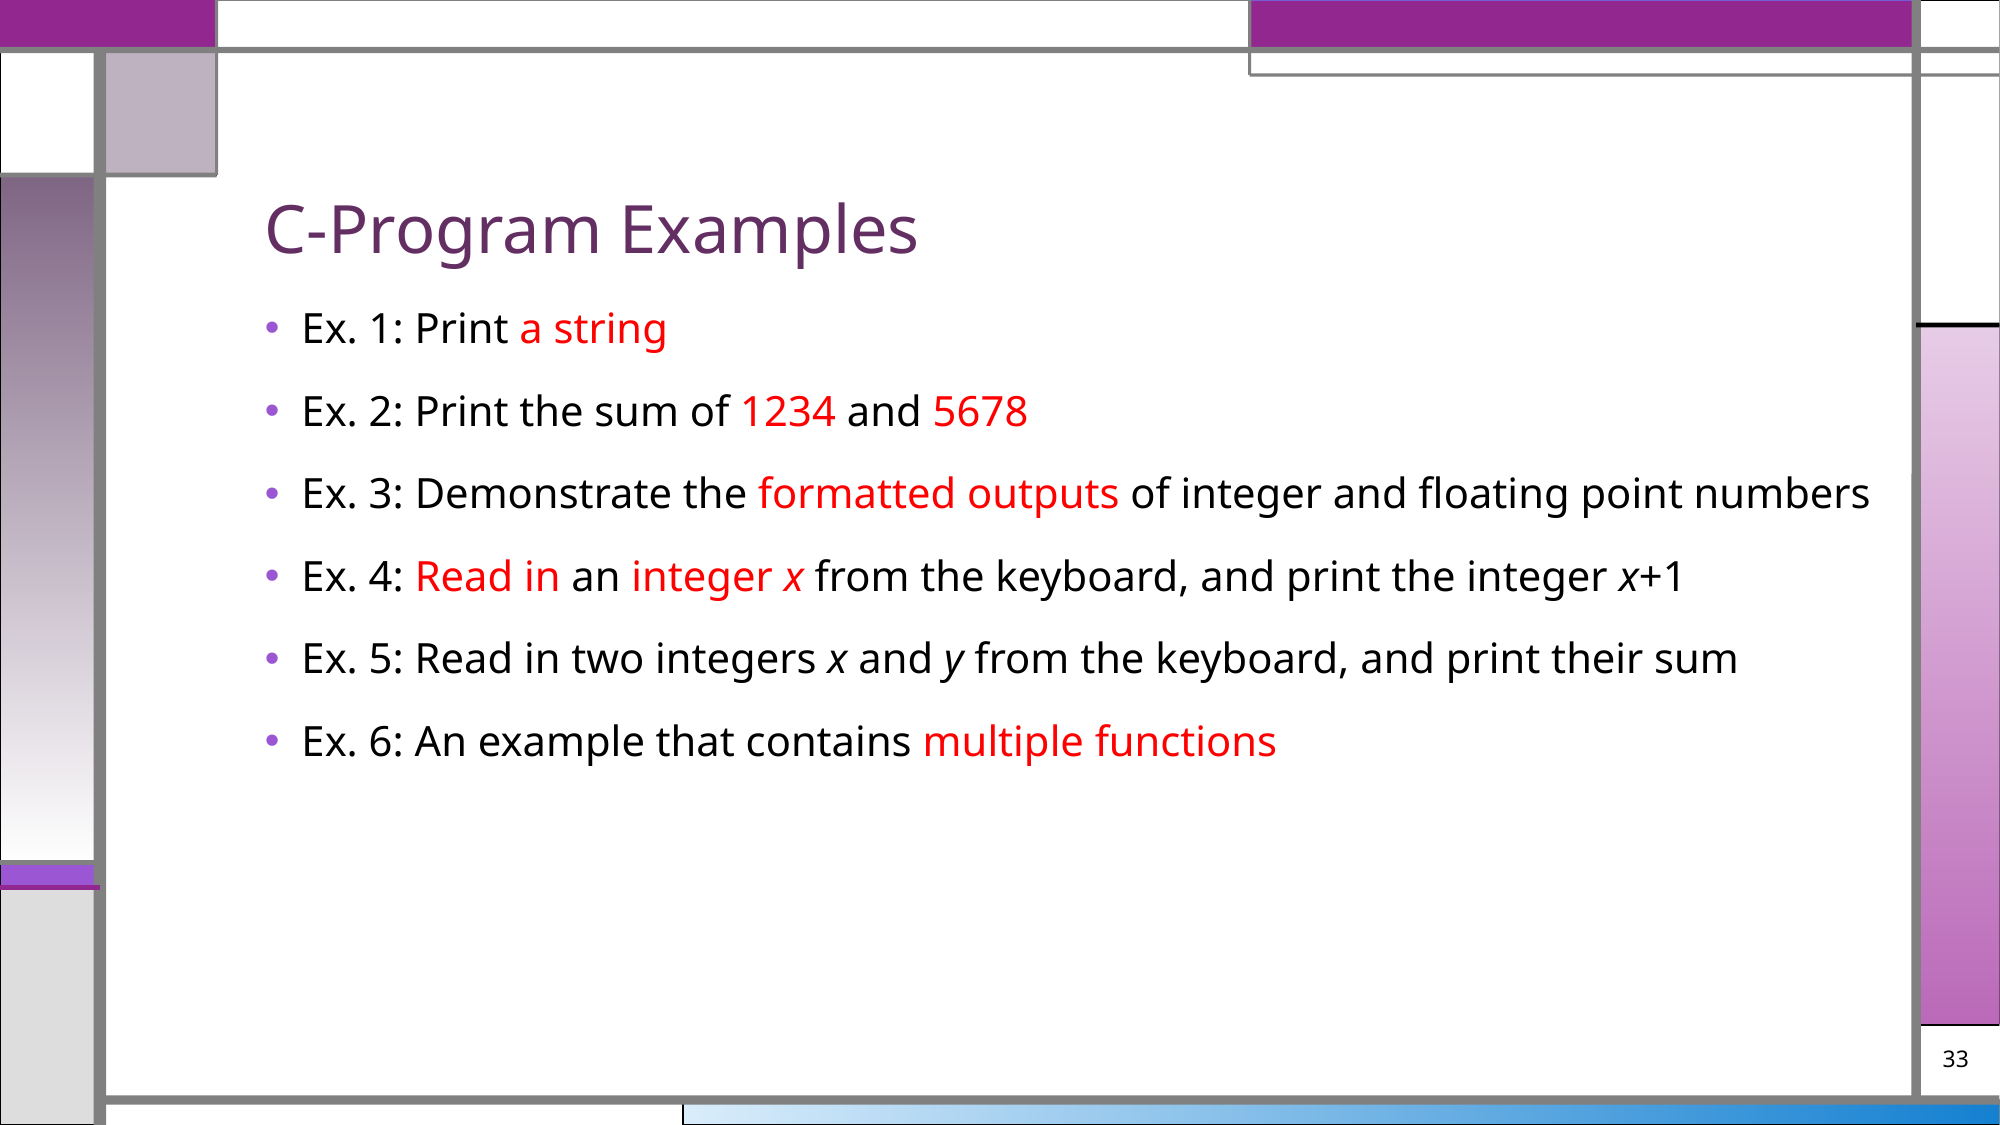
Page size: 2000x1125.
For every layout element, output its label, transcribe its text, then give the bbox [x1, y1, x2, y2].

title C-Program Examples [249, 87, 1825, 275]
list Ex. 1: Print a string Ex. 2: Print the sum of 1234 and 5678 Ex. 3: Demonstrate the formatted outputs of integer and floating point numbers Ex. 4: Read in an integer x from the keyboard, and print the integer x+1 Ex. 5: Read in two integers x and y from the keyboard, and print their sum Ex. 6: An example that contains multiple functions [249, 299, 1913, 988]
slide_number 33 [1912, 1037, 2000, 1083]
